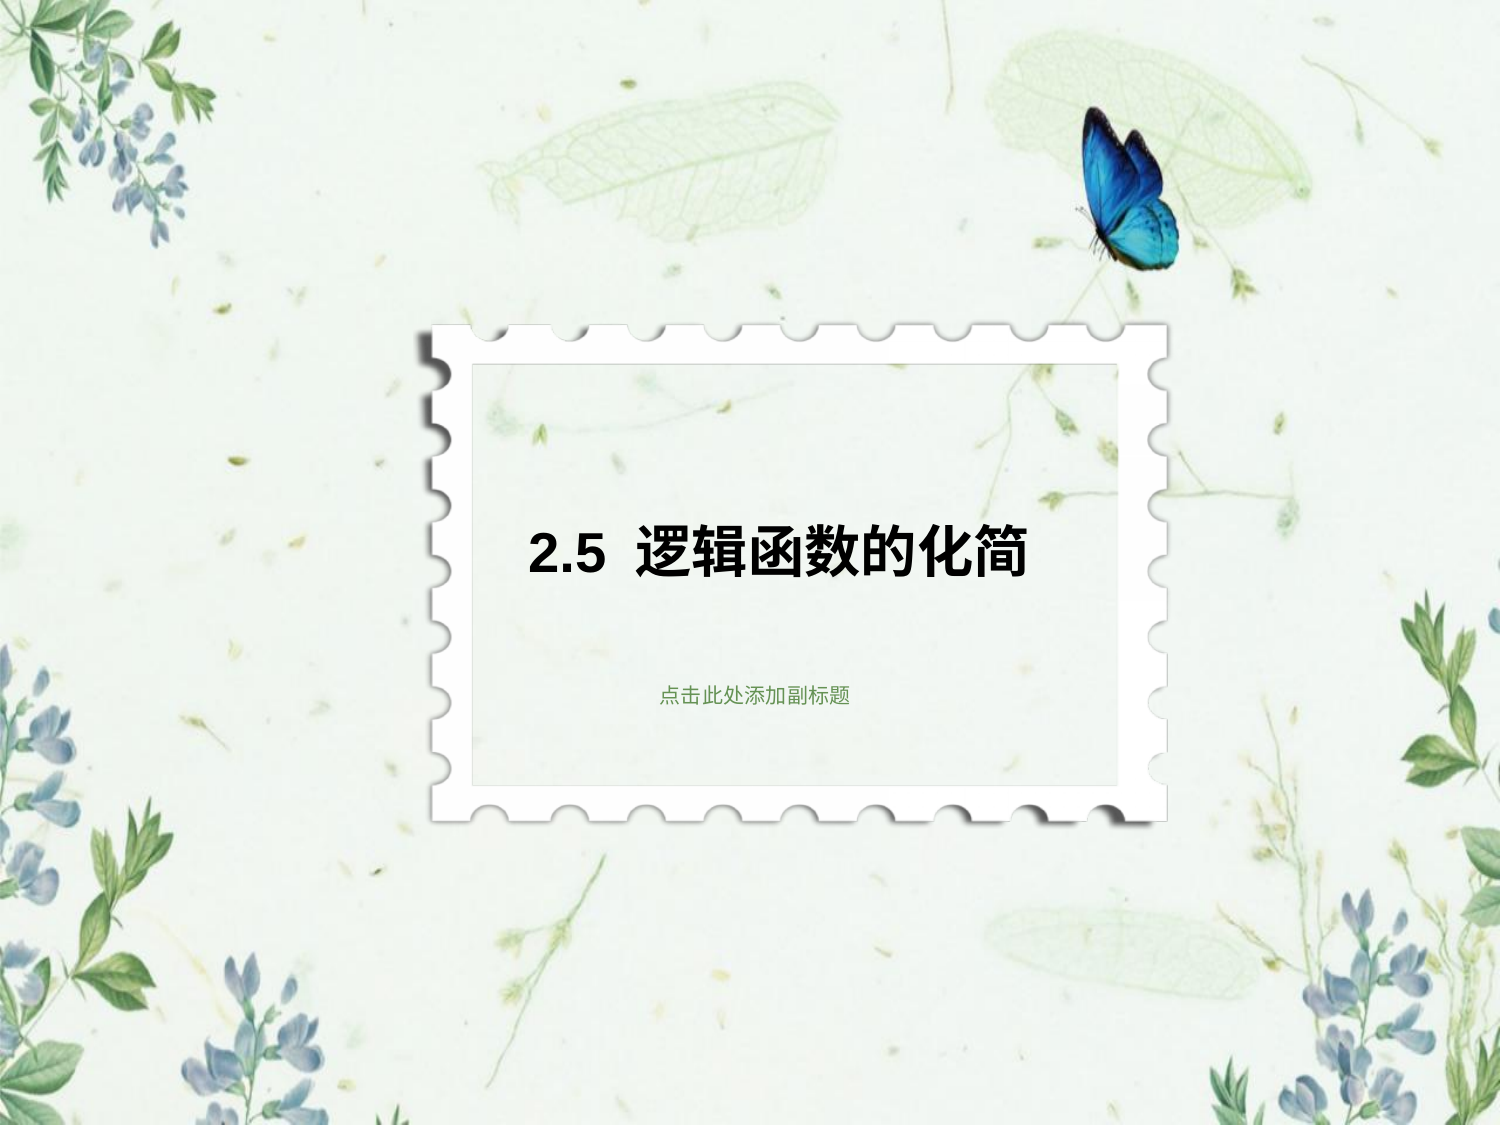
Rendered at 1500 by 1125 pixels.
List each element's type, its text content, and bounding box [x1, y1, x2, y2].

title 2.5 逻辑函数的化简 [437, 399, 1133, 592]
picture [0, 0, 1500, 1125]
subtitle 点击此处添加副标题 [407, 666, 1104, 785]
